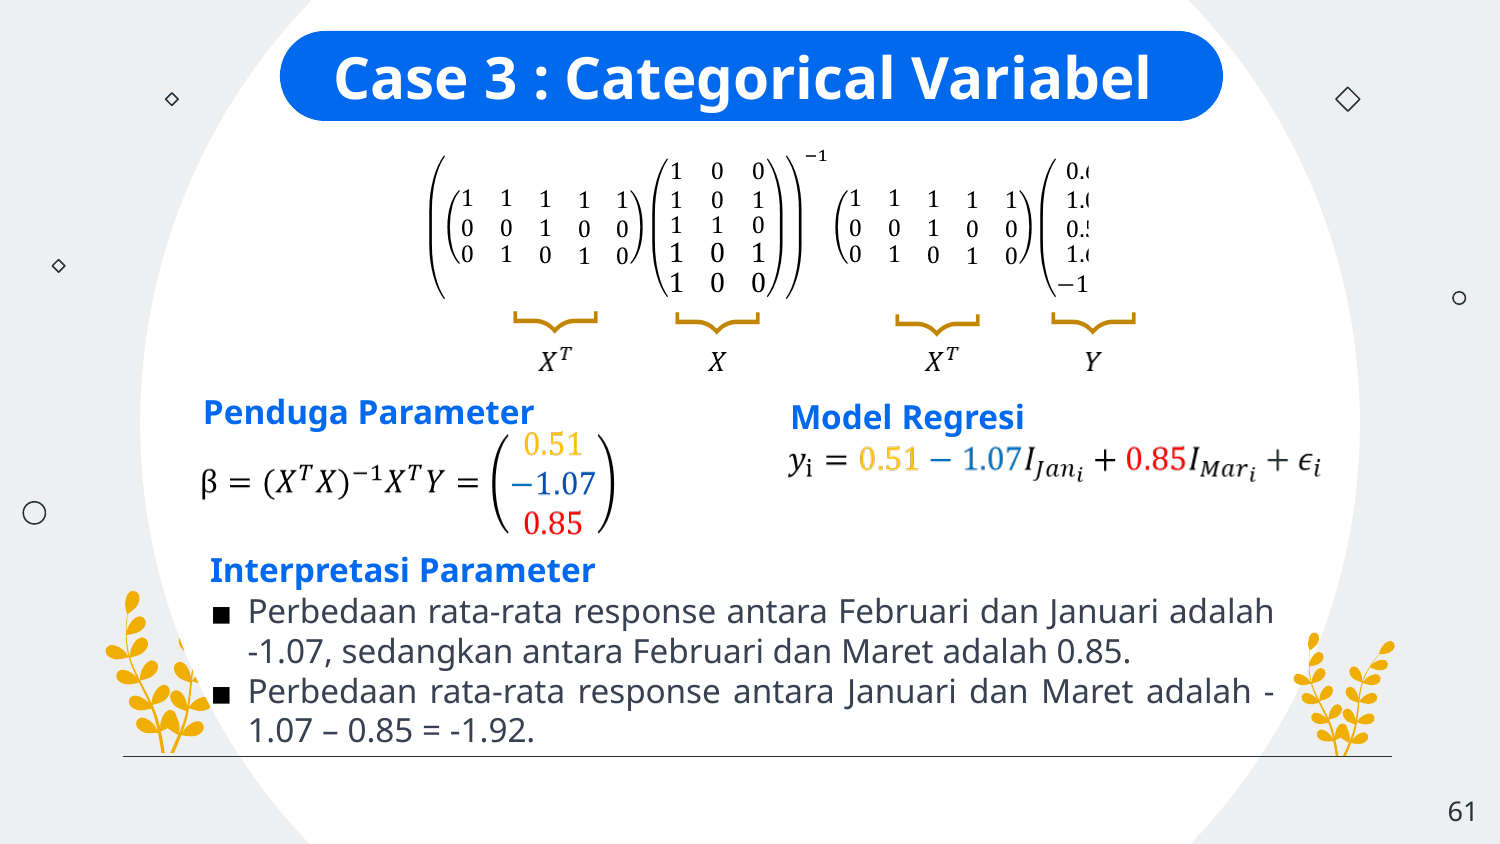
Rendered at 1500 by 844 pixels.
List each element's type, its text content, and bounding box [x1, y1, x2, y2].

slide_number ‹#› [1403, 779, 1494, 844]
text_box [194, 550, 1292, 756]
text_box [411, 137, 1184, 382]
text_box [302, 30, 1224, 121]
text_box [184, 383, 1403, 542]
title Case 3 : Categorical Variabel [292, 37, 1194, 116]
text_box [279, 45, 292, 107]
